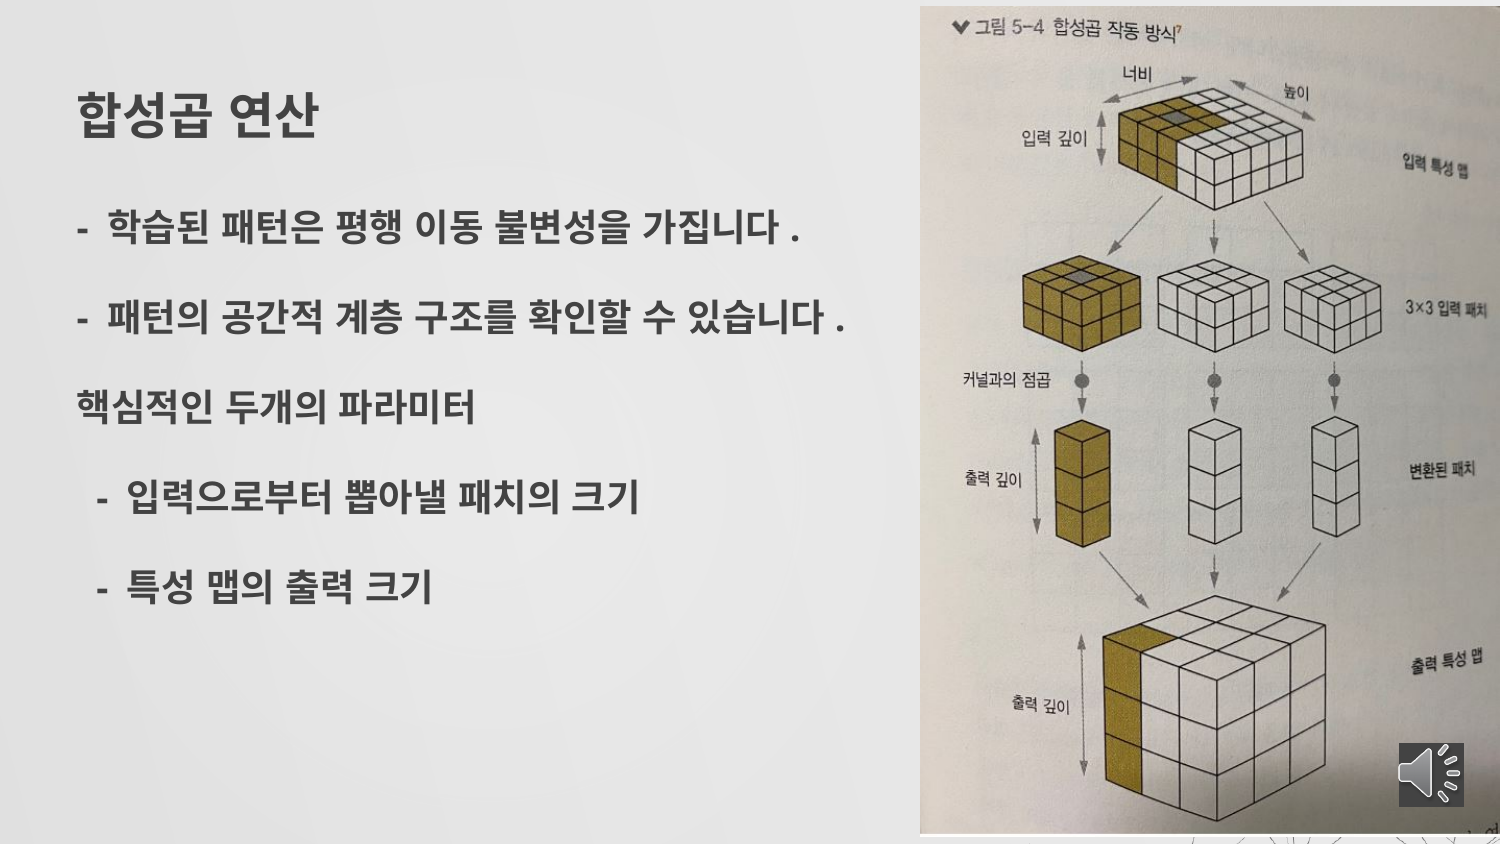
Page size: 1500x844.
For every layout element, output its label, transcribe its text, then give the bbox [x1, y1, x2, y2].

title 합성곱 연산 - 학습된 패턴은 평행 이동 불변성을 가집니다. - 패턴의 공간적 계층 구조를 확인할 수 있습니다. 핵심적인 두개의 파라미터 - 입력으로부터 뽑아낼 패치의 크기 - 특성 맵의 출력 크기 [61, 69, 881, 809]
picture [0, 0, 1500, 844]
